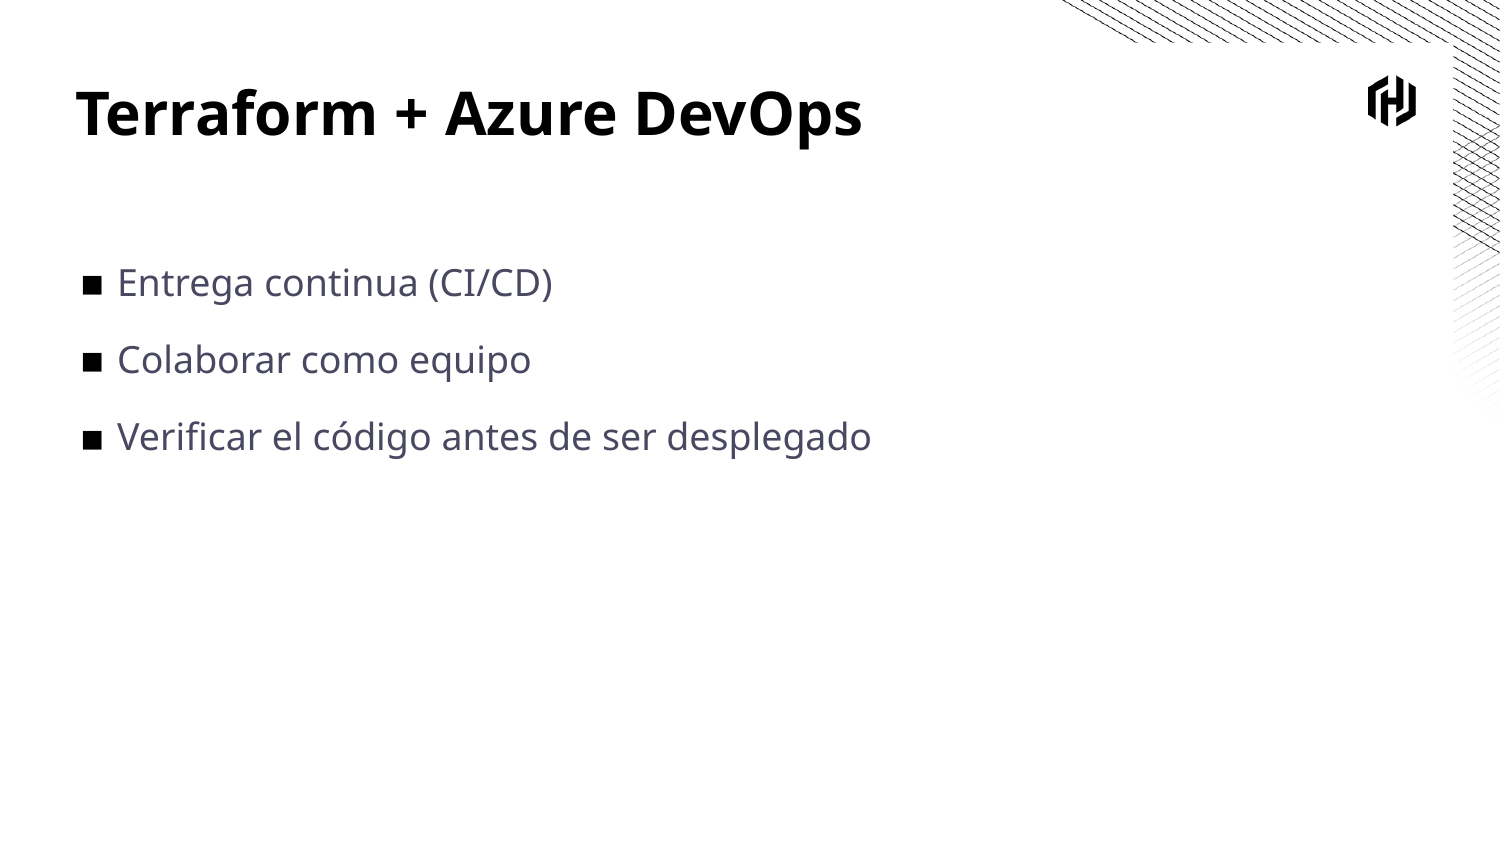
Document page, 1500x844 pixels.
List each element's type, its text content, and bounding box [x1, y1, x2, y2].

picture [1062, 0, 1500, 611]
picture [1367, 75, 1416, 127]
text_box Entrega continua (CI/CD) Colaborar como equipo Verificar el código antes de ser desplegado [79, 245, 1421, 728]
list Terraform + Azure DevOps [75, 74, 1301, 200]
